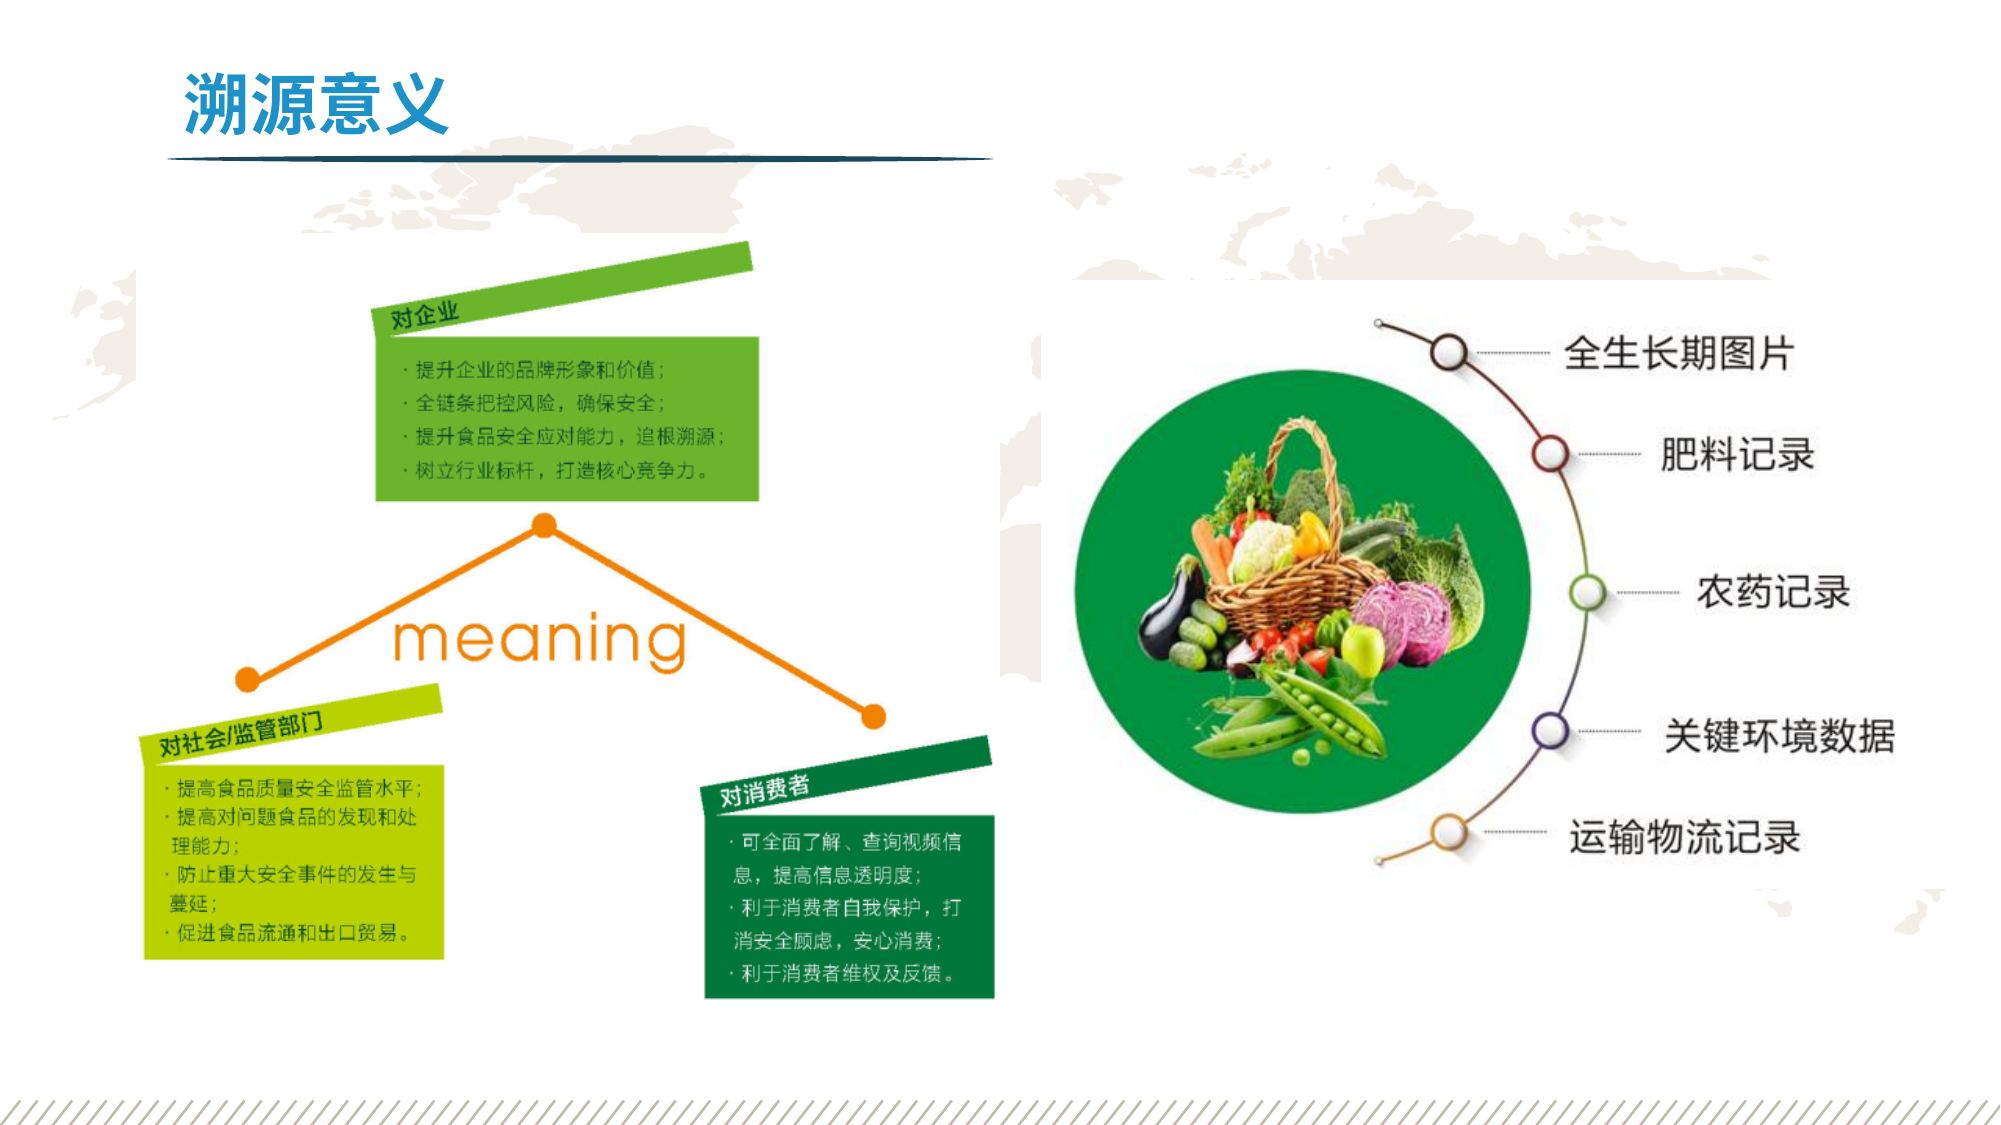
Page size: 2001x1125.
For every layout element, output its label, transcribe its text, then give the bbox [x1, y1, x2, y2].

text_box [162, 154, 998, 164]
text_box 溯源意义 [169, 55, 466, 150]
picture [136, 233, 1000, 1001]
picture [1041, 280, 1956, 889]
